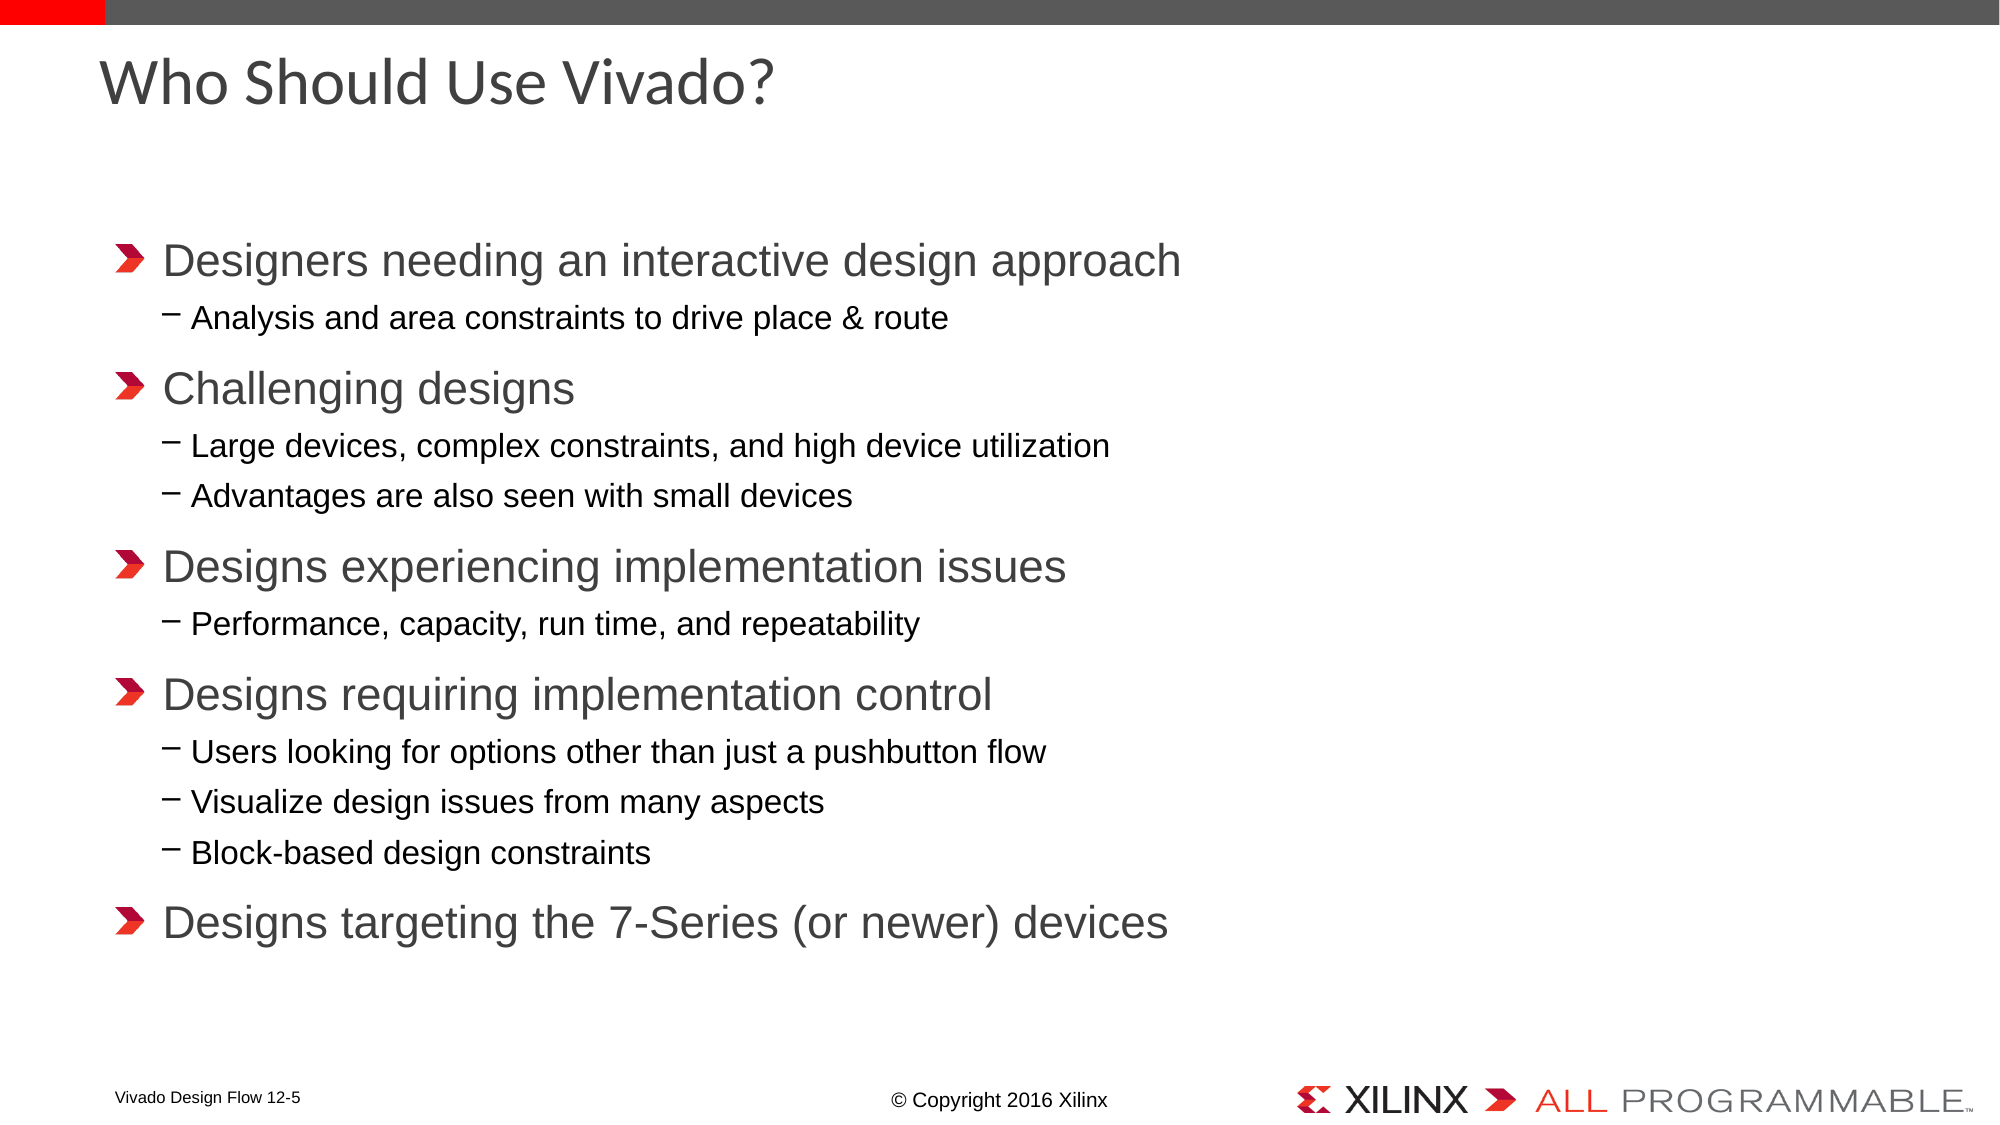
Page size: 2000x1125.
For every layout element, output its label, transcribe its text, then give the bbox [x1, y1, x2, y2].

picture [114, 677, 145, 706]
footer © Copyright 2016 Xilinx [683, 1079, 1317, 1120]
picture [114, 549, 145, 579]
list Designers needing an interactive design approach Analysis and area constraints to drive place & route Challenging designs Large devices, complex constraints, and high device utilization Advantages are also seen with small devices Designs experiencing implementation issues Performance, capacity, run time, and repeatability Designs requiring implementation control Users looking for options other than just a pushbutton flow Visualize design issues from many aspects Block-based design constraints Designs targeting the 7-Series (or newer) devices [99, 217, 1901, 918]
slide_number Vivado Design Flow 12-5 [99, 1079, 452, 1125]
picture [114, 243, 145, 273]
picture [114, 906, 145, 935]
picture [114, 371, 145, 400]
title Who Should Use Vivado? [99, 34, 1900, 122]
picture [1317, 1086, 1973, 1113]
